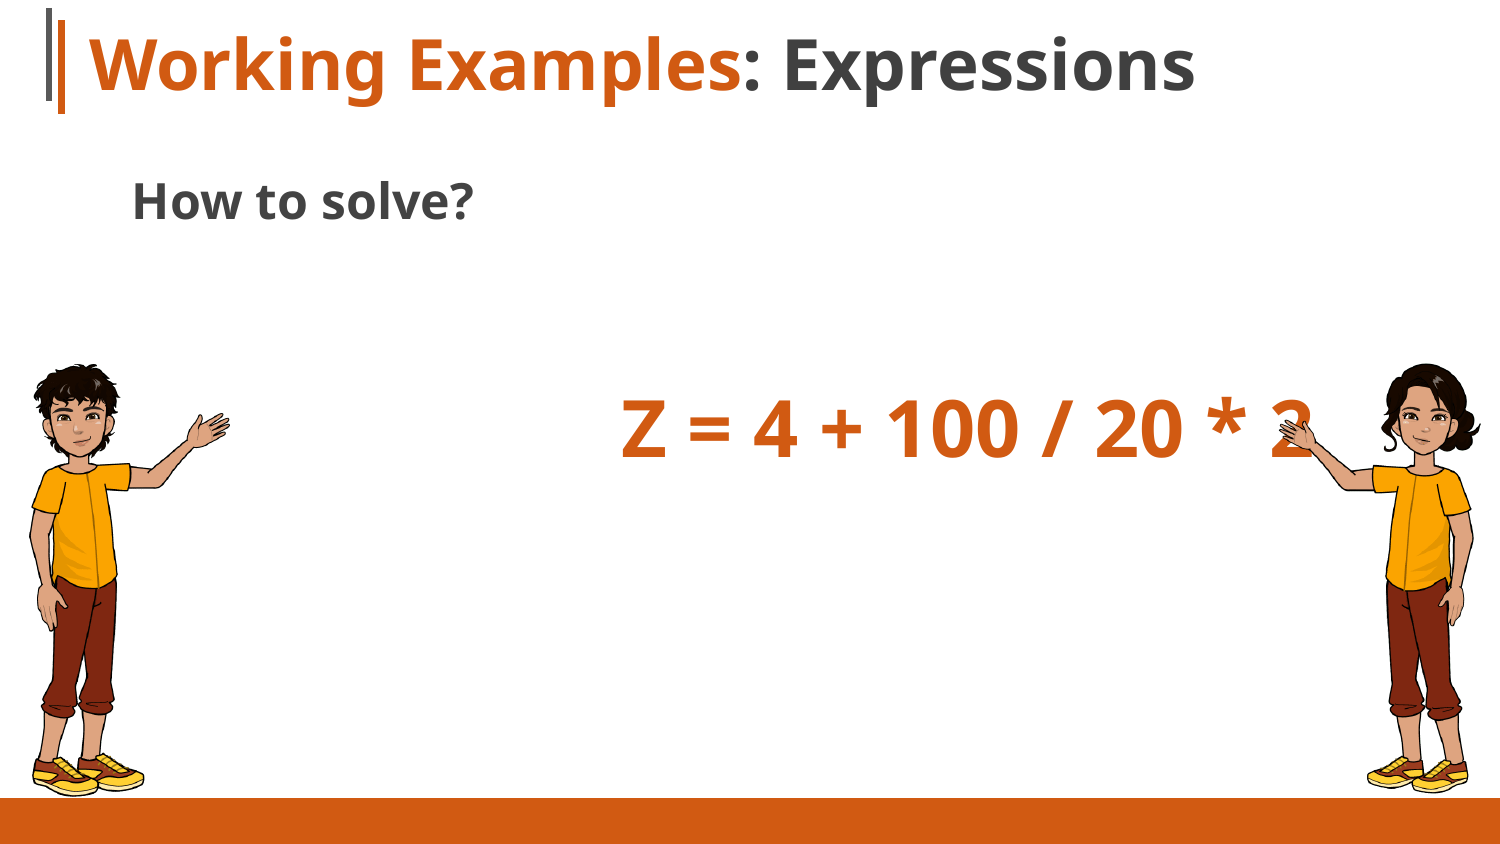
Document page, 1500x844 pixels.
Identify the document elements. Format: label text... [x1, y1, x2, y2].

picture [1273, 359, 1483, 795]
text_box How to solve? [116, 154, 1390, 272]
text_box [0, 798, 1500, 844]
text_box Z = 4 + 100 / 20 * 2 [156, 255, 1334, 473]
title Working Examples: Expressions [74, 0, 1466, 120]
picture [24, 359, 237, 799]
